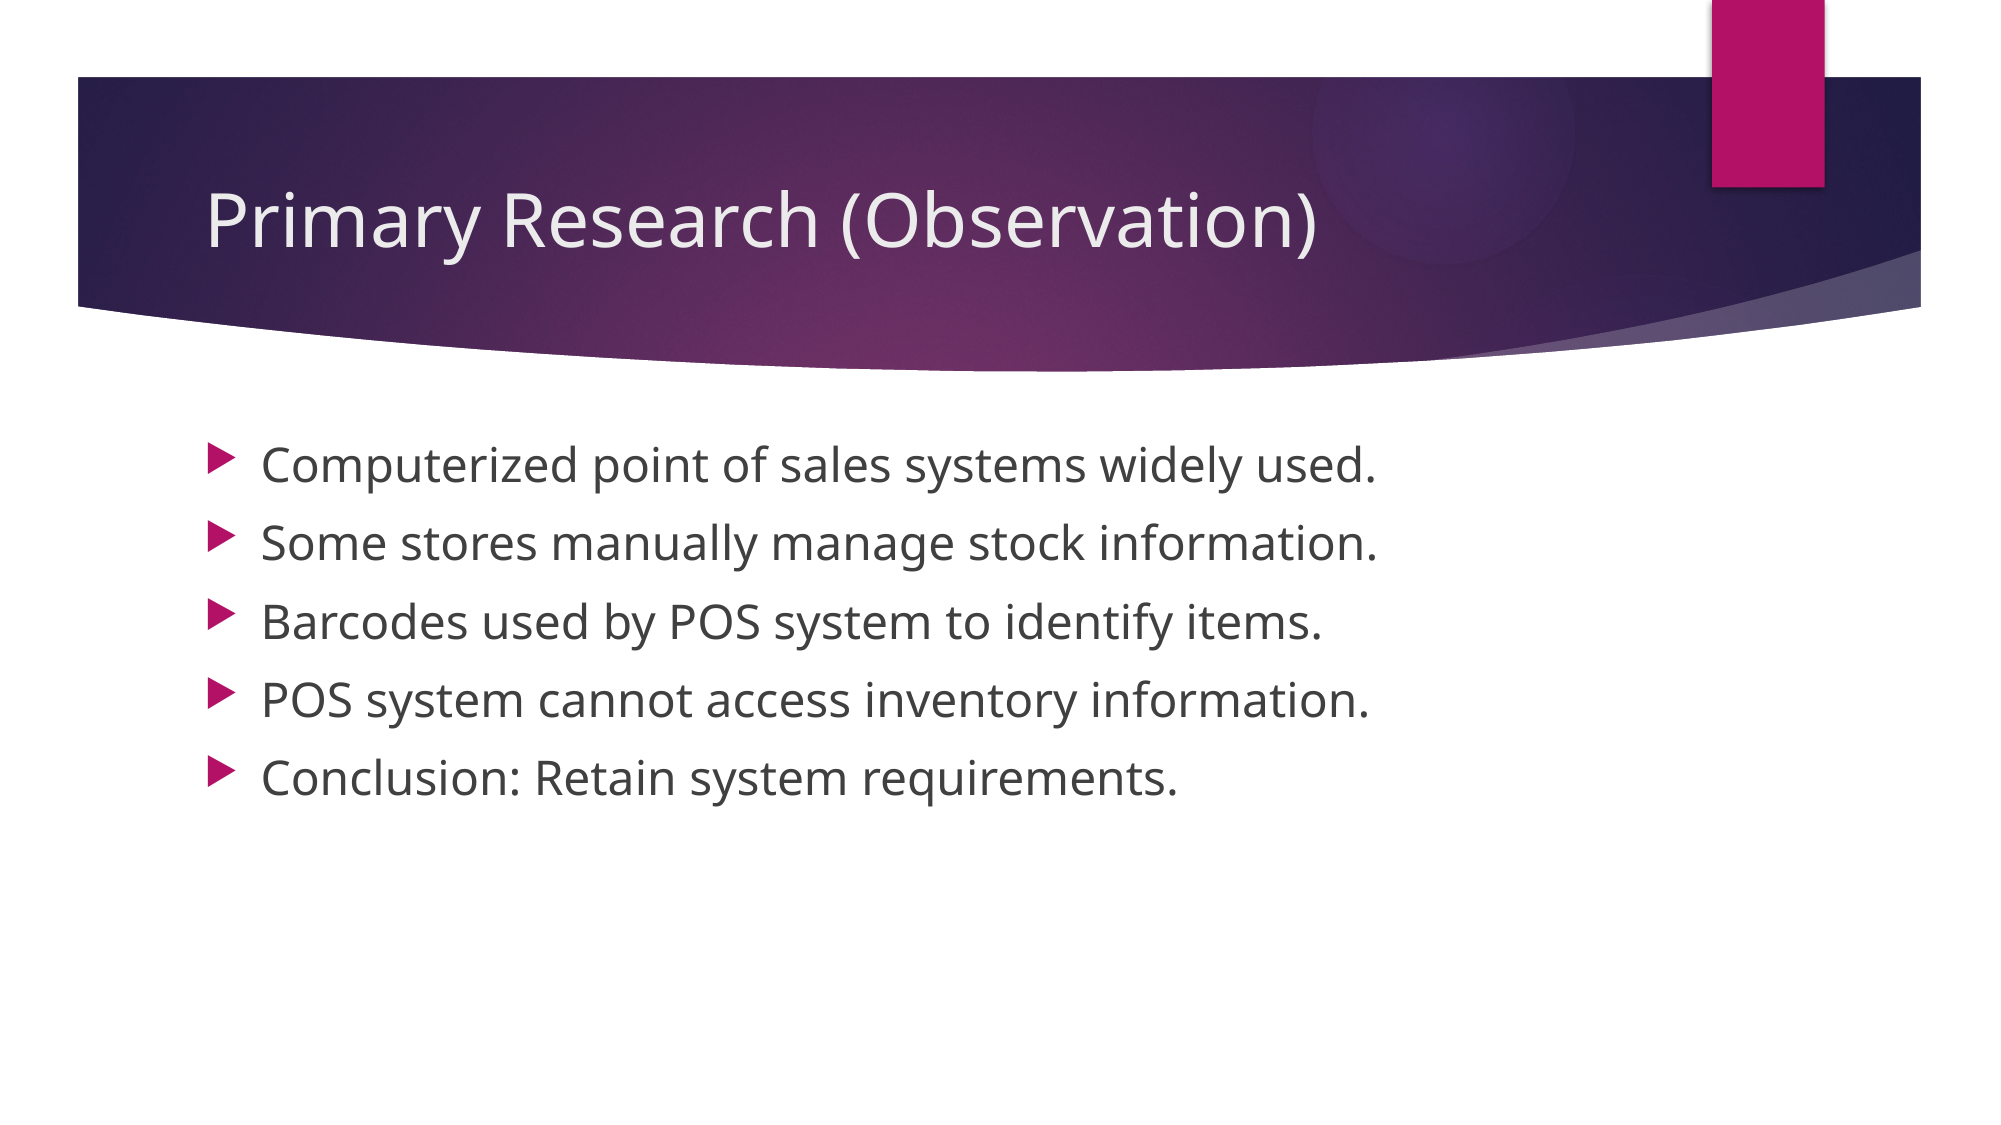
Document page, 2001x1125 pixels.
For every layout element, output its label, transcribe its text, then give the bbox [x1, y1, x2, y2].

title Primary Research (Observation) [189, 159, 1627, 276]
list Computerized point of sales systems widely used. Some stores manually manage stock information. Barcodes used by POS system to identify items. POS system cannot access inventory information. Conclusion: Retain system requirements. [189, 427, 1638, 988]
